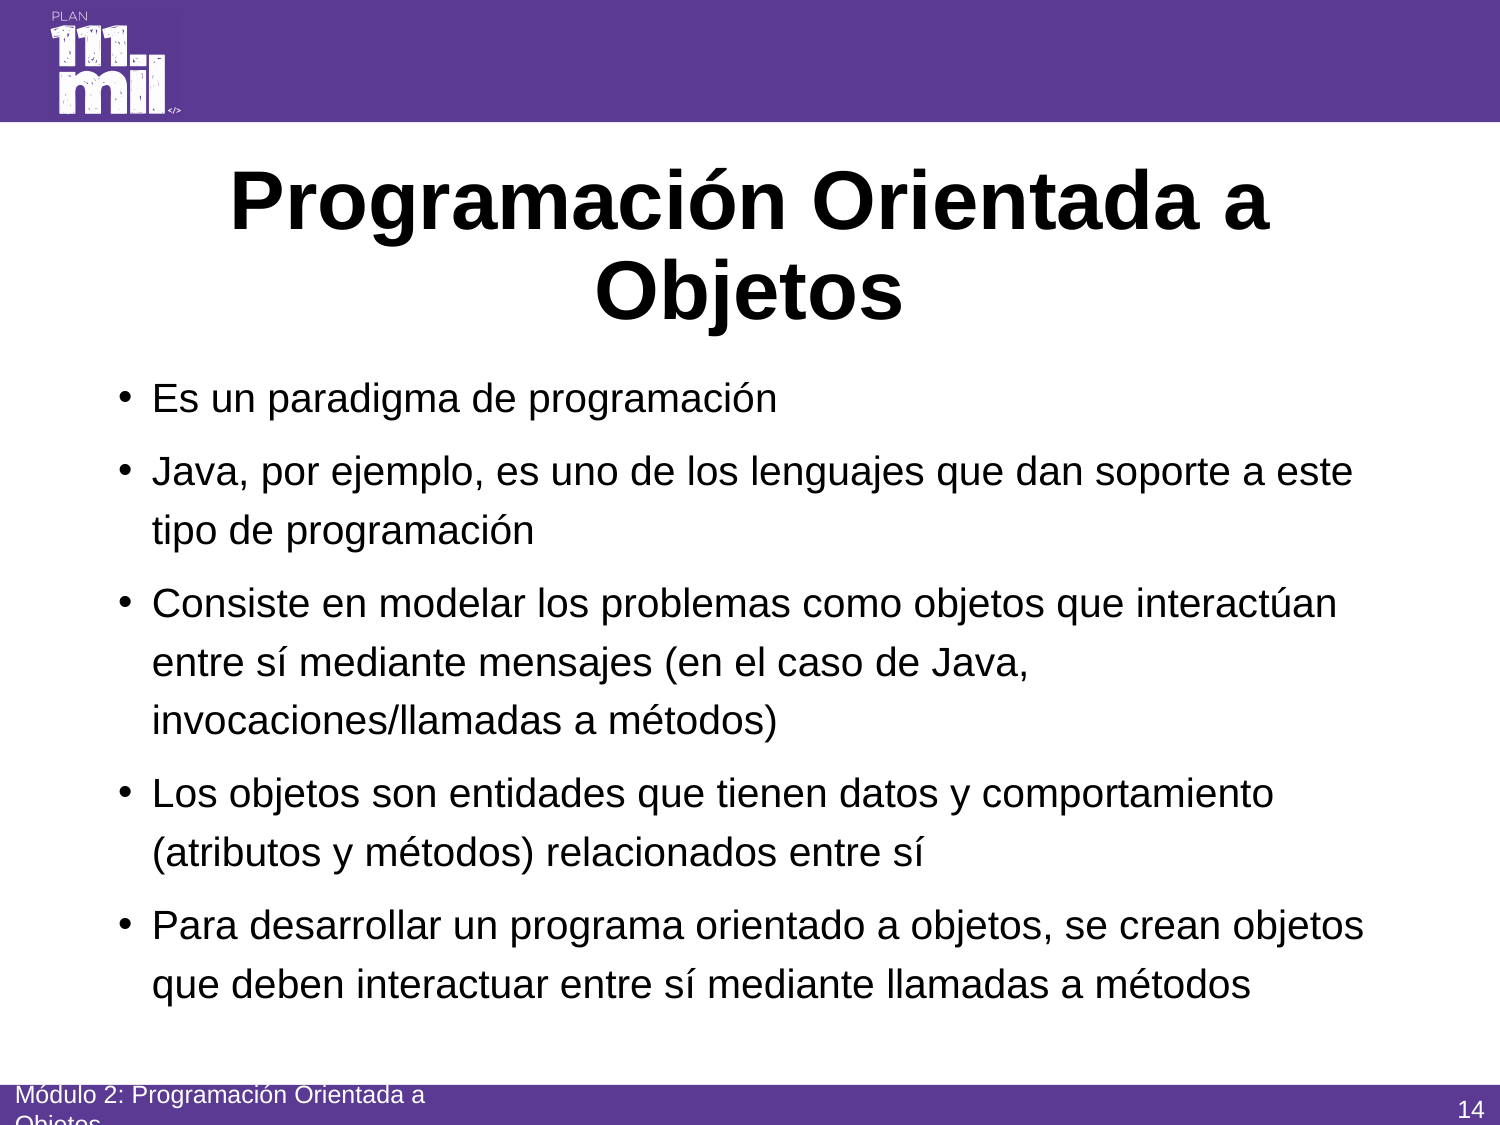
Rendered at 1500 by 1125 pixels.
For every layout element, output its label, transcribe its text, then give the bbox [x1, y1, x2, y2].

footer Módulo 2: Programación Orientada a Objetos [0, 1078, 507, 1125]
slide_number 13 [1162, 1078, 1500, 1125]
list Es un paradigma de programación Java, por ejemplo, es uno de los lenguajes que dan soporte a este tipo de programación Consiste en modelar los problemas como objetos que interactúan entre sí mediante mensajes (en el caso de Java, invocaciones/llamadas a métodos) Los objetos son entidades que tienen datos y comportamiento (atributos y métodos) relacionados entre sí Para desarrollar un programa orientado a objetos, se crean objetos que deben interactuar entre sí mediante llamadas a métodos [103, 354, 1397, 1069]
title Programación Orientada a Objetos [103, 147, 1397, 348]
